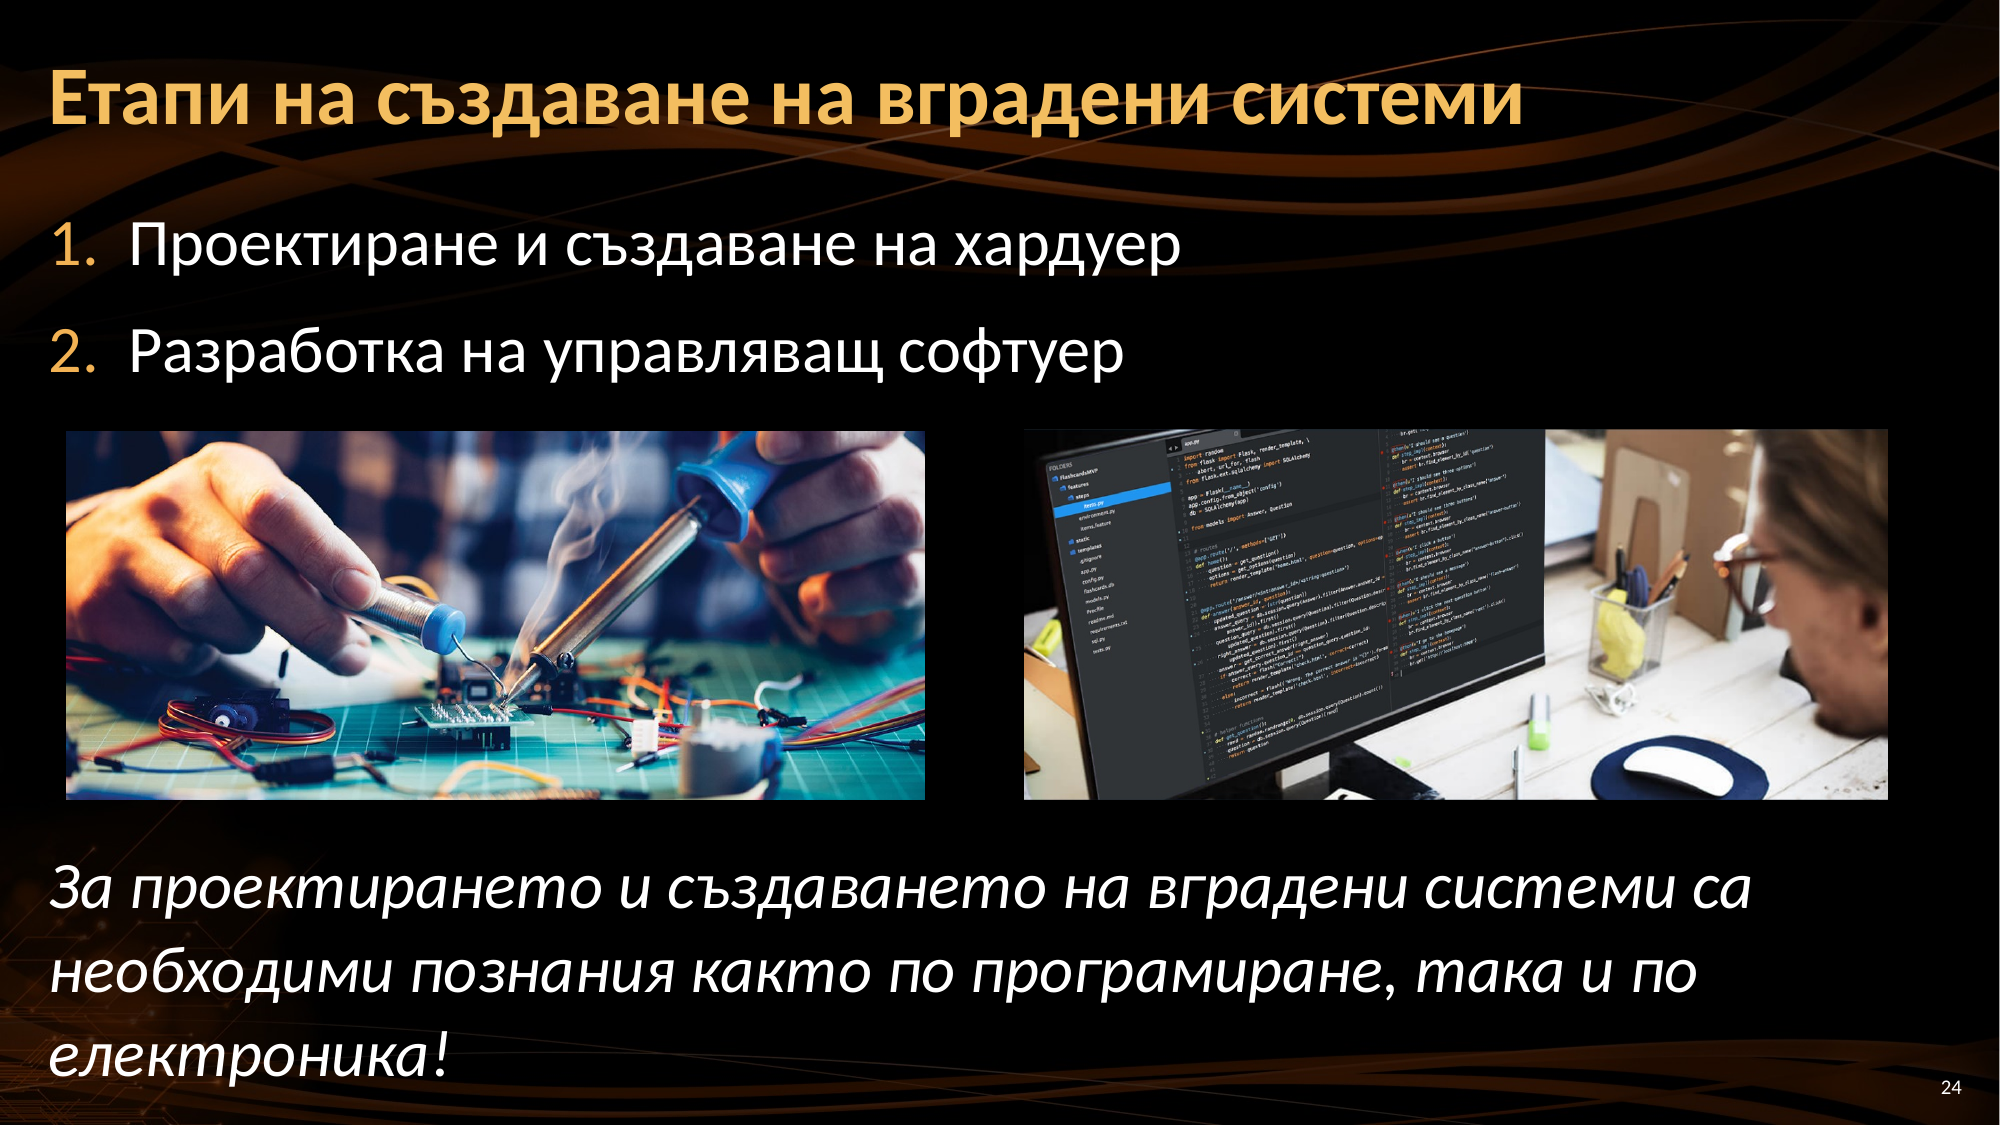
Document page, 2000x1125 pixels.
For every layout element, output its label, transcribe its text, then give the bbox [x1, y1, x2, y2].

list Проектиране и създаване на хардуер Разработка на управляващ софтуер За проектирането и създаването на вградени системи са необходими познания както по програмиране, така и по електроника! [31, 189, 1968, 1103]
slide_number 24 [1897, 1070, 1968, 1103]
title Етапи на създаване на вградени системи [30, 6, 1968, 189]
picture [0, 0, 2000, 1125]
